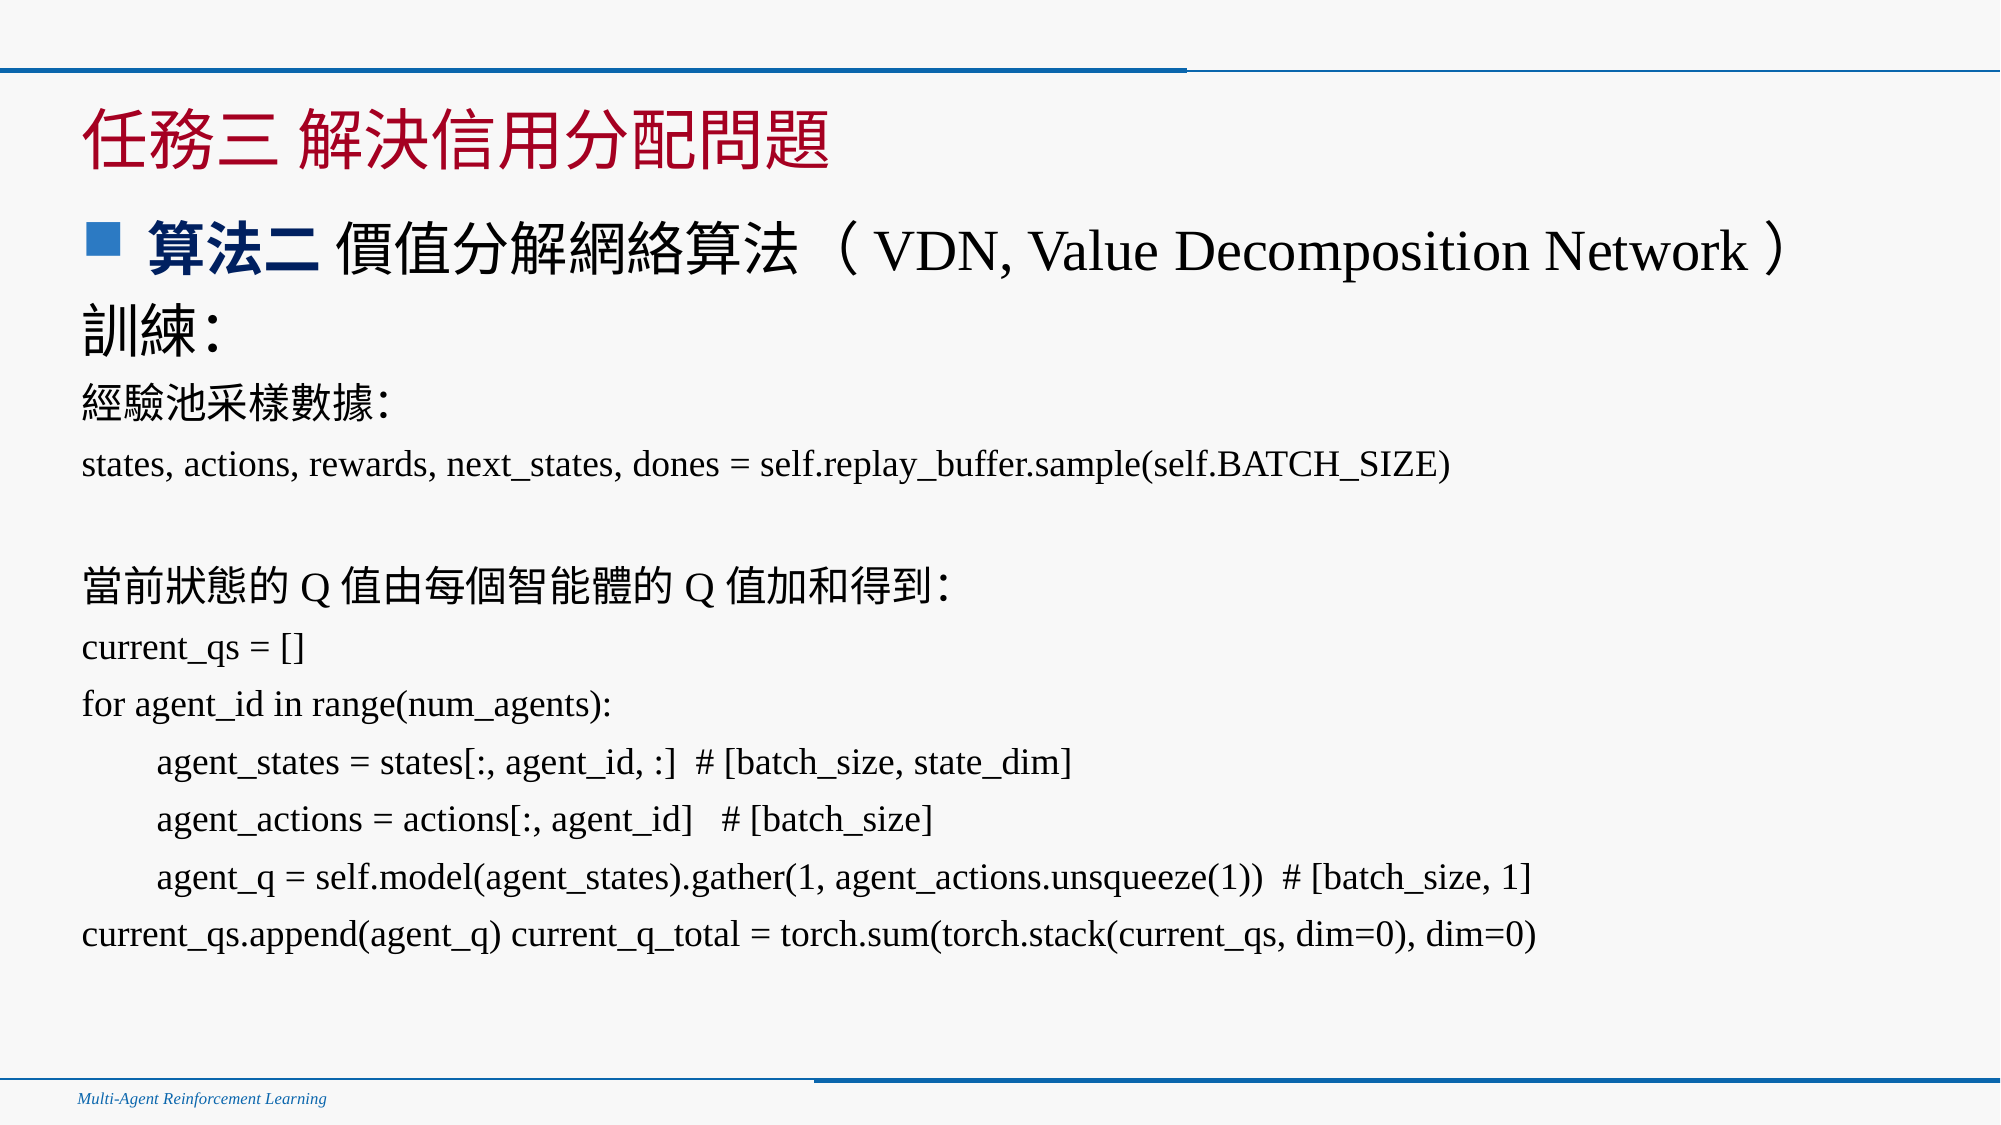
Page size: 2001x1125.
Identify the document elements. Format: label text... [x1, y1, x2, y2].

list 任務三 解決信用分配問題 [66, 97, 1931, 178]
list 算法二 價值分解網絡算法（VDN, Value Decomposition Network） 訓練： 經驗池采樣數據： states, actions, rewards, next_states, dones = self.replay_buffer.sample(self.BATCH_SIZE) 當前狀態的Q值由每個智能體的Q值加和得到： current_qs = [] for agent_id in range(num_agents): agent_states = states[:, agent_id, :] # [batch_size, state_dim] agent_actions = actions[:, agent_id] # [batch_size] agent_q = self.model(agent_states).gather(1, agent_actions.unsqueeze(1)) # [batch_size, 1] current_qs.append(agent_q) current_q_total = torch.sum(torch.stack(current_qs, dim=0), dim=0) [66, 204, 1931, 1051]
slide_number [1890, 1078, 1974, 1111]
